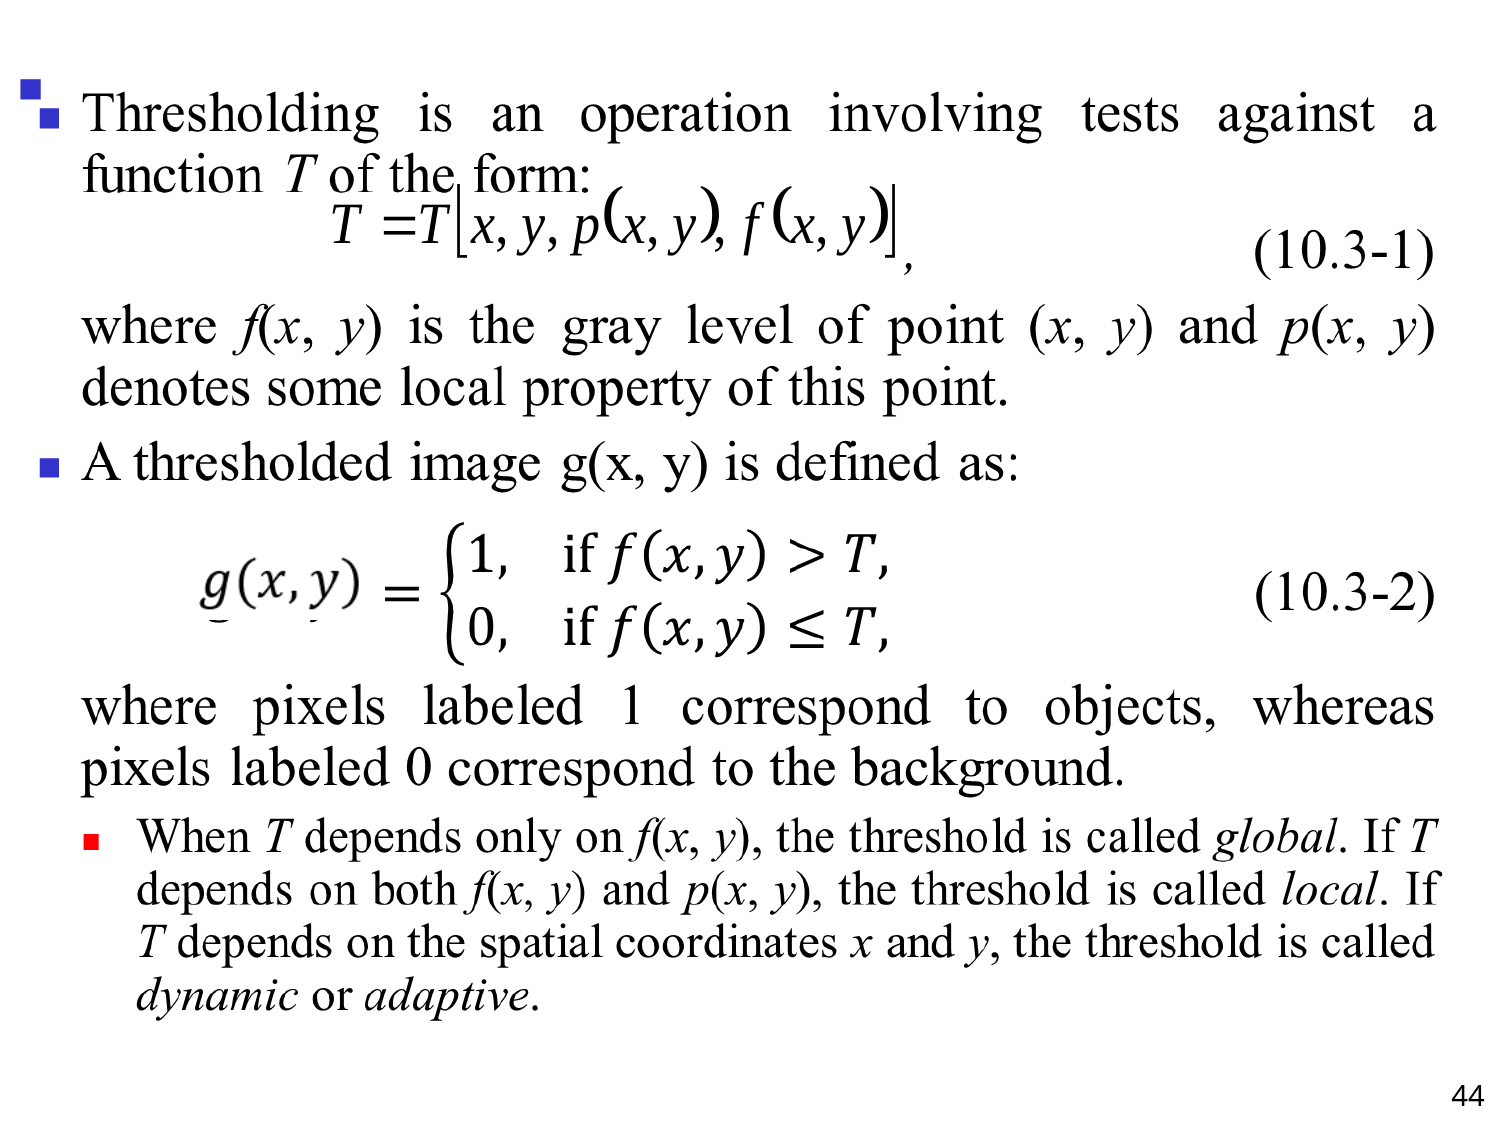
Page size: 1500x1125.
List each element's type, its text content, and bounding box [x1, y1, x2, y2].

picture [194, 550, 368, 620]
list [17, 58, 1469, 1083]
slide_number 44 [1234, 1082, 1500, 1125]
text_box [324, 184, 904, 268]
